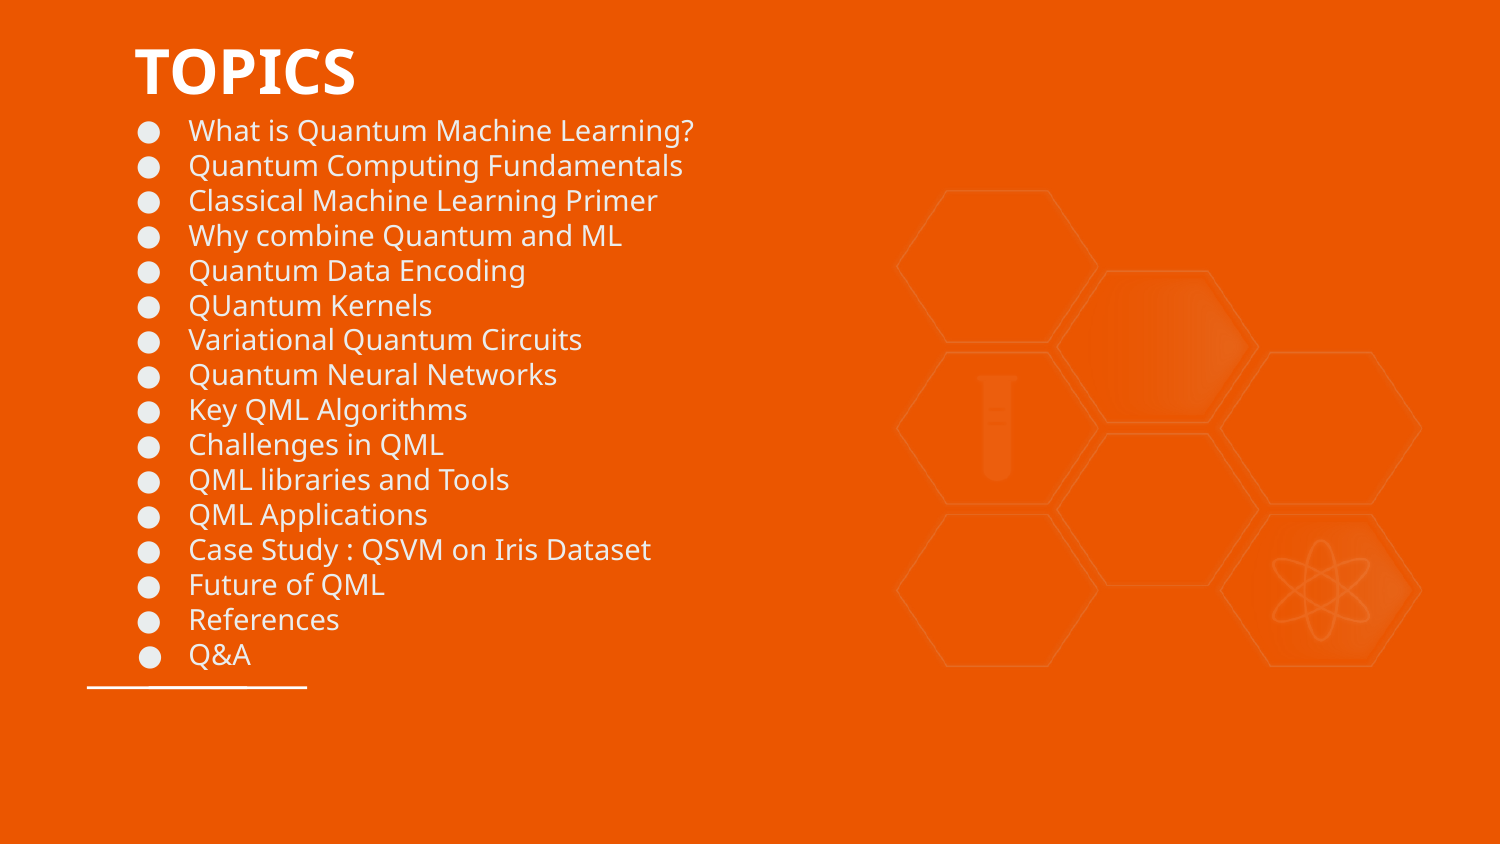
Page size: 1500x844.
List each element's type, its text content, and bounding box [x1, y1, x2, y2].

text_box TOPICS [119, 17, 834, 96]
text_box What is Quantum Machine Learning? Quantum Computing Fundamentals Classical Machine Learning Primer Why combine Quantum and ML Quantum Data Encoding QUantum Kernels Variational Quantum Circuits Quantum Neural Networks Key QML Algorithms Challenges in QML QML libraries and Tools QML Applications Case Study : QSVM on Iris Dataset Future of QML References Q&A [98, 96, 850, 671]
picture [855, 55, 1444, 788]
